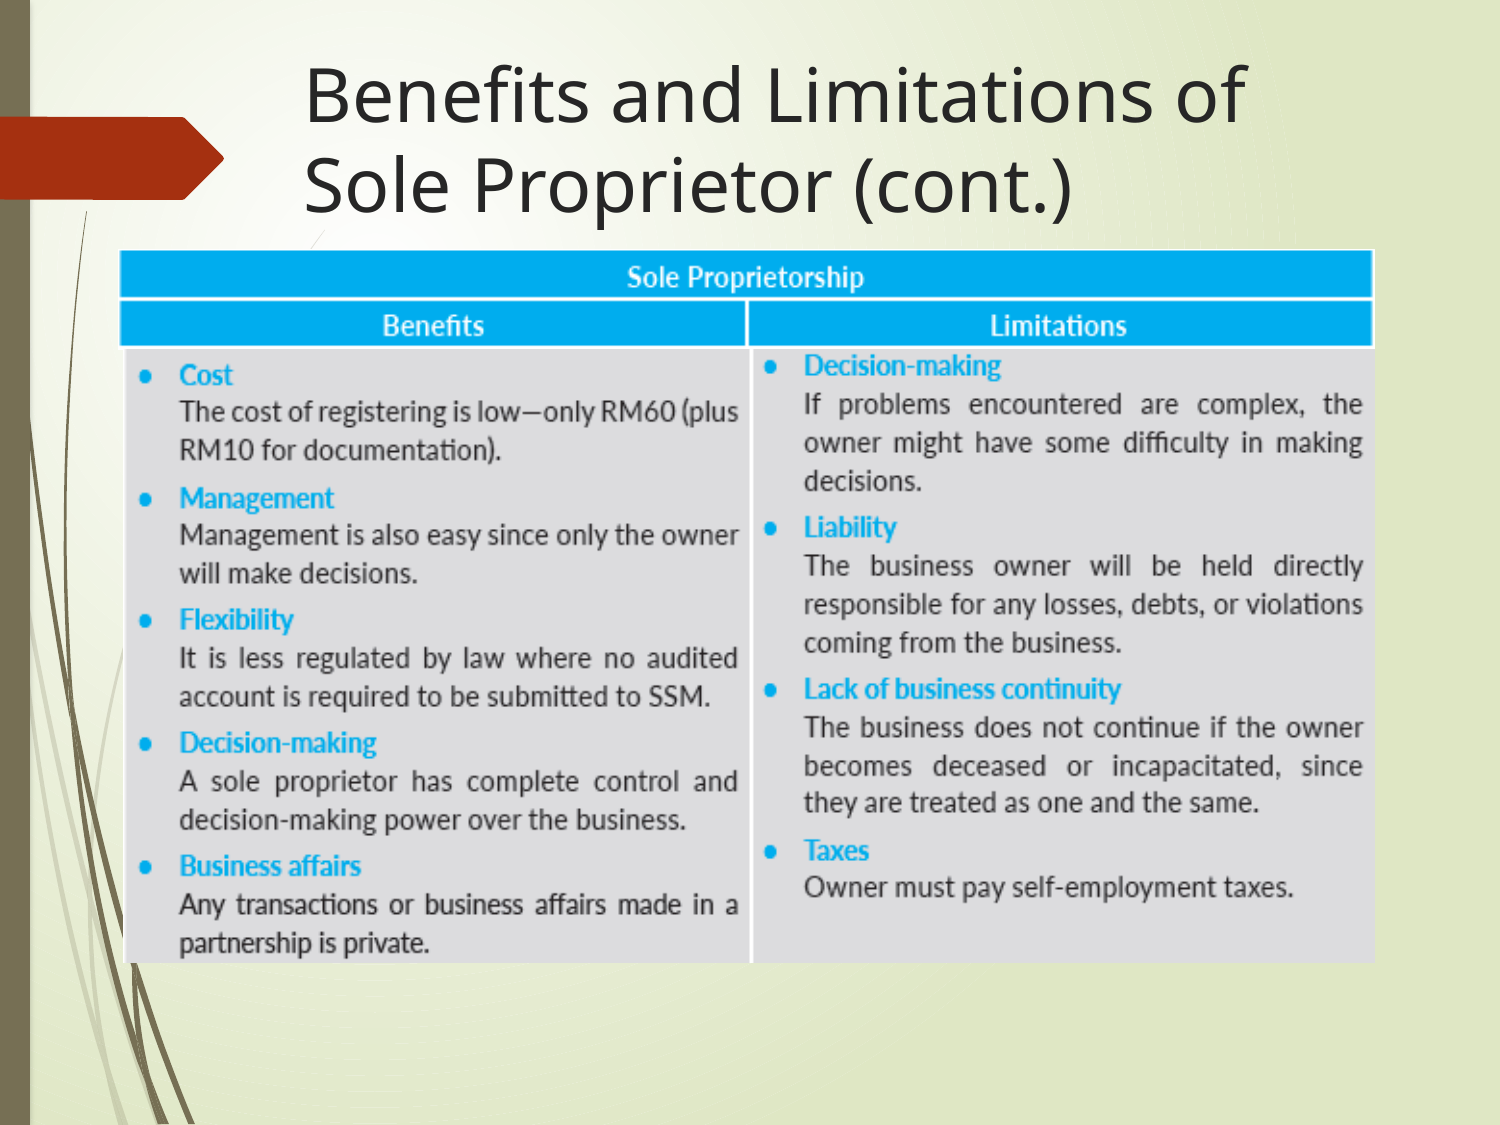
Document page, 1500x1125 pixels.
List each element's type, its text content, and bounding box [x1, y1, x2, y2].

picture [118, 249, 1376, 964]
title Benefits and Limitations of Sole Proprietor (cont.) [288, 39, 1370, 249]
